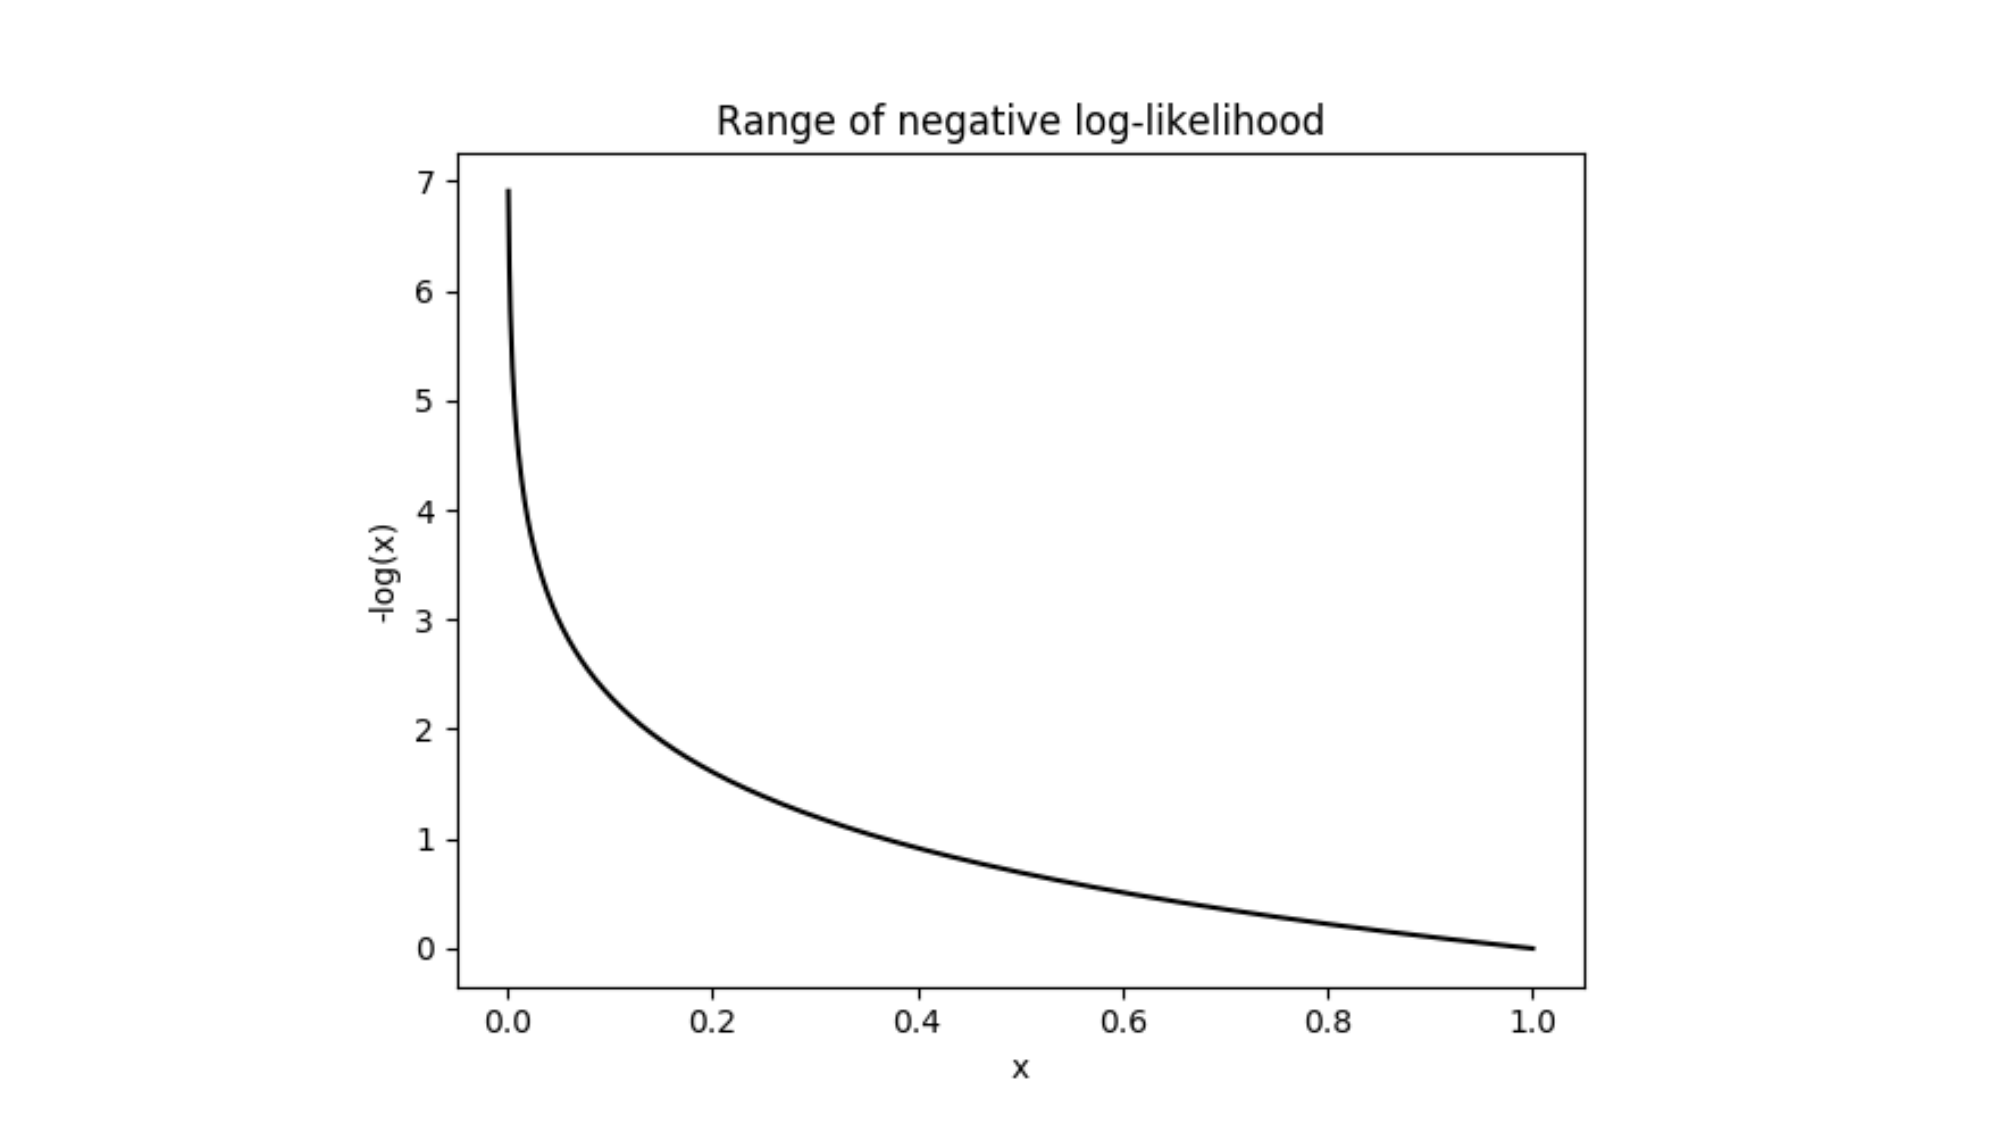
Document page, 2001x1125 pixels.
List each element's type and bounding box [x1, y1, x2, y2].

picture [275, 23, 1731, 1106]
